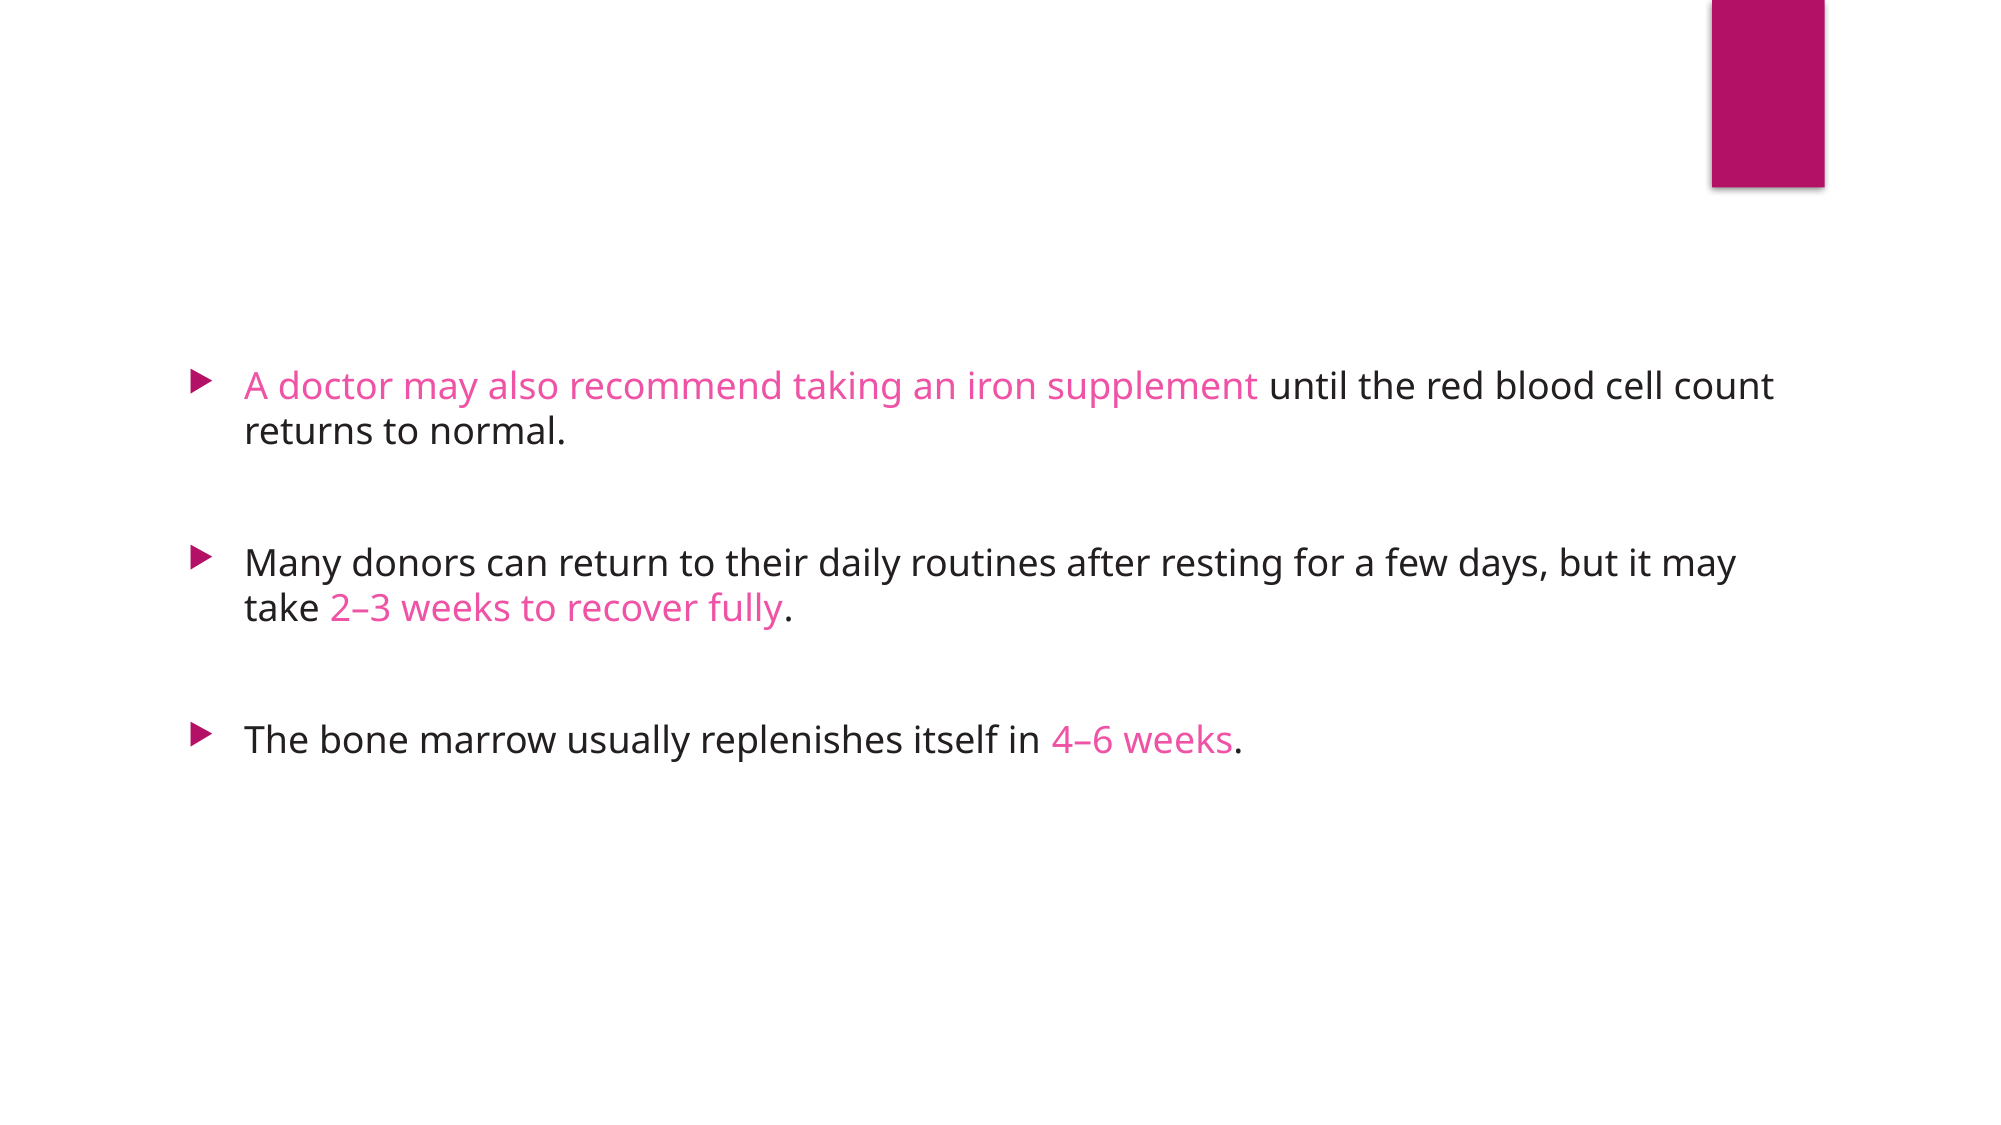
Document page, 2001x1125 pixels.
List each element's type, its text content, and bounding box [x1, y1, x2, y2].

list A doctor may also recommend taking an iron supplement until the red blood cell count returns to normal. Many donors can return to their daily routines after resting for a few days, but it may take 2–3 weeks to recover fully. The bone marrow usually replenishes itself in 4–6 weeks. [172, 355, 1820, 983]
